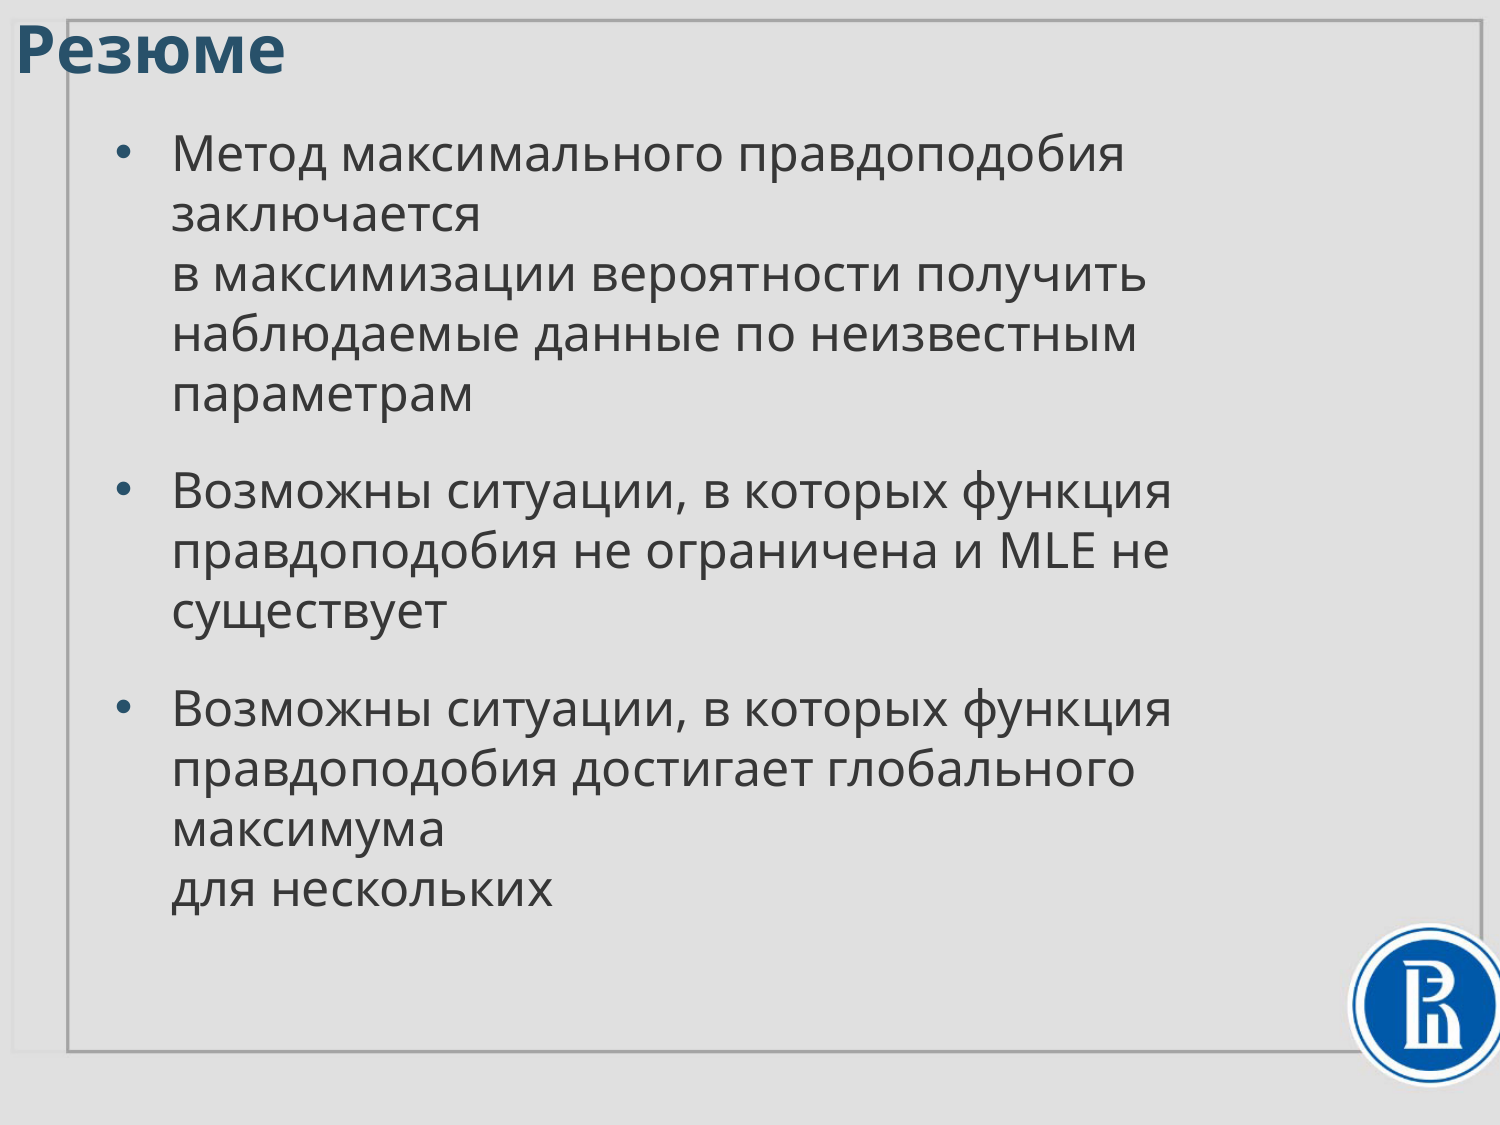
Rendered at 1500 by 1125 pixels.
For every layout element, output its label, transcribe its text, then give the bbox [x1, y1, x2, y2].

text_box Резюме [0, 0, 1500, 96]
picture [0, 96, 1500, 1125]
